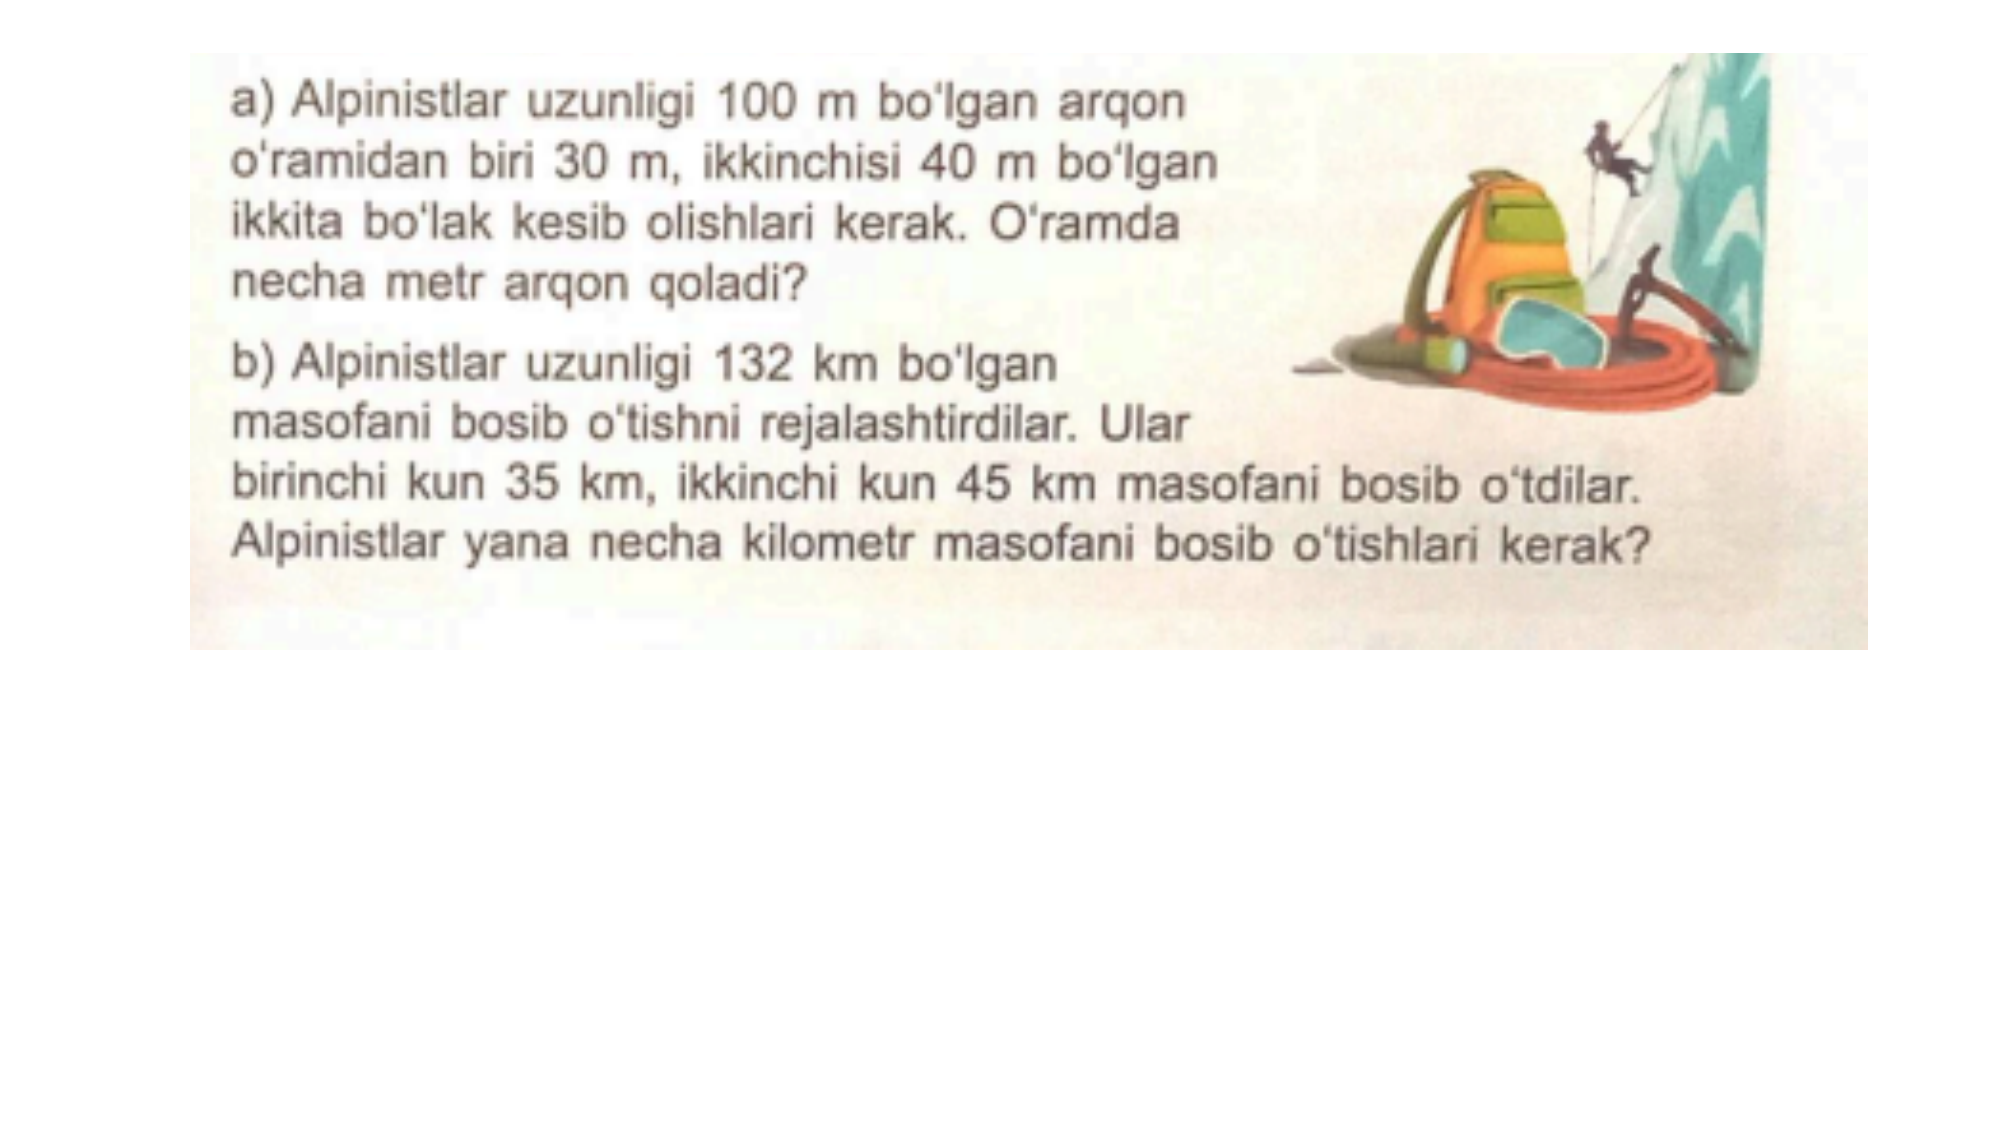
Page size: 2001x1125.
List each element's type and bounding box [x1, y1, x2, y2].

picture [190, 53, 1868, 650]
